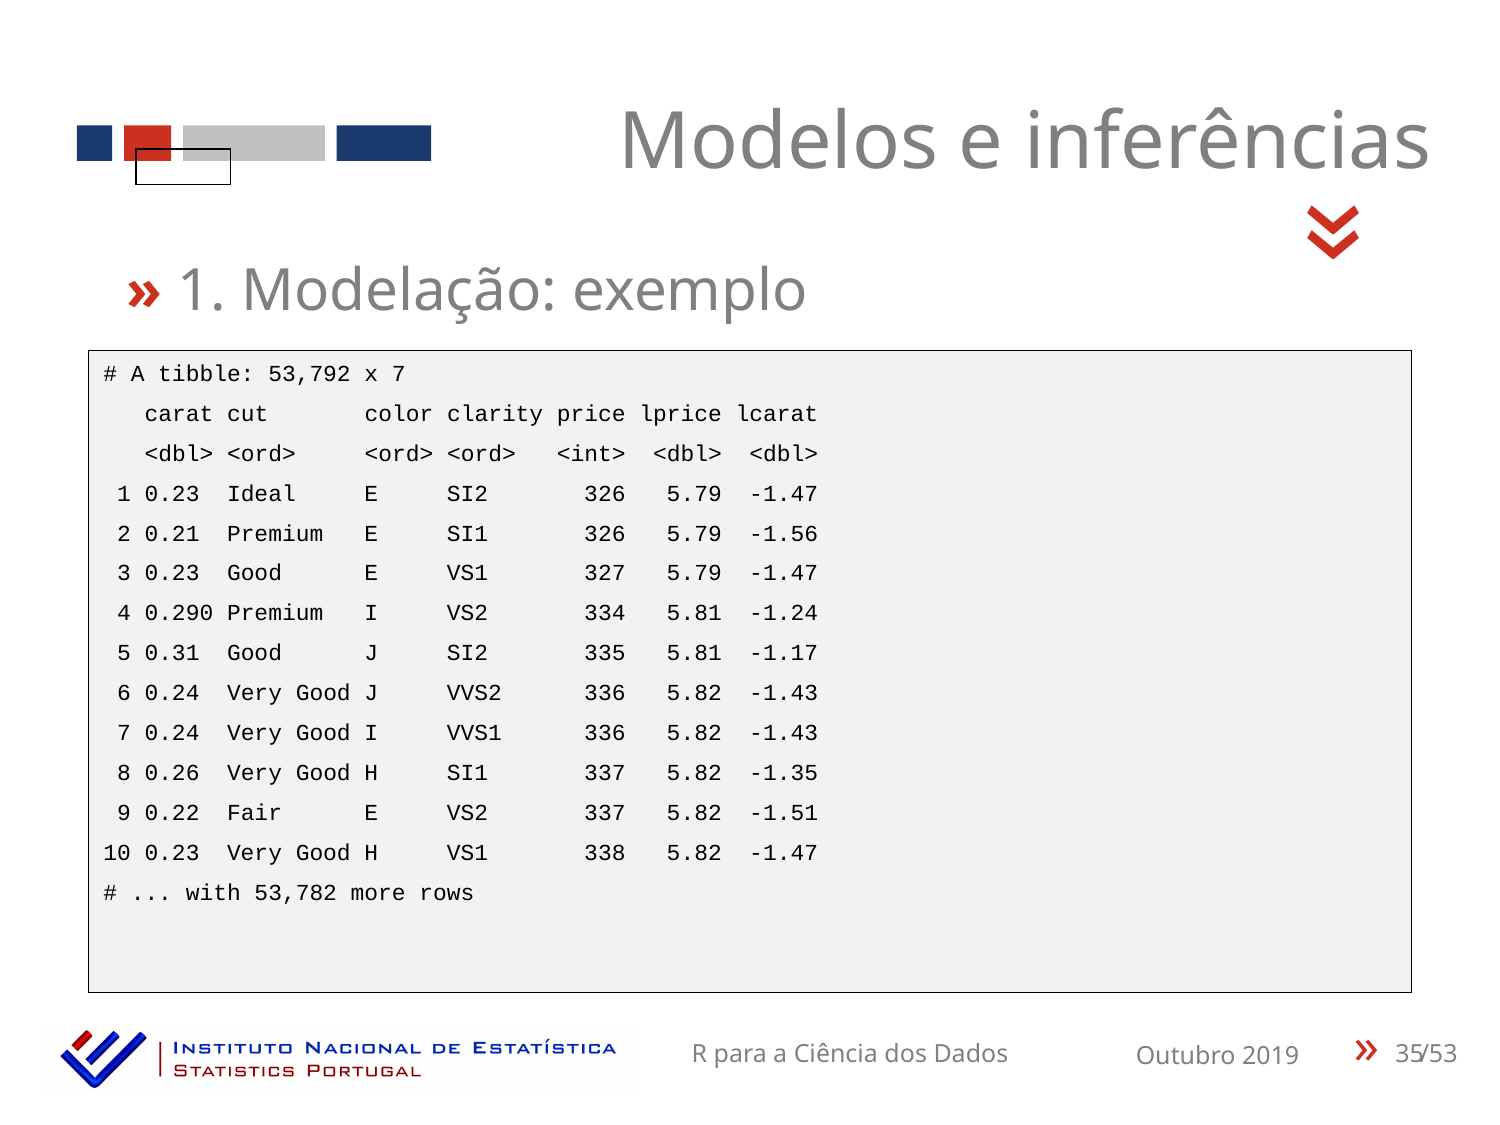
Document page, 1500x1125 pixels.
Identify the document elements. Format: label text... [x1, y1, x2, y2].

text_box 35 [1380, 1029, 1447, 1075]
text_box Modelos e inferências [454, 66, 1447, 207]
text_box « [1234, 207, 1400, 280]
picture [41, 1023, 638, 1093]
text_box # A tibble: 53,792 x 7 carat cut color clarity price lprice lcarat <dbl> <ord> <ord> <ord> <int> <dbl> <dbl> 1 0.23 Ideal E SI2 326 5.79 -1.47 2 0.21 Premium E SI1 326 5.79 -1.56 3 0.23 Good E VS1 327 5.79 -1.47 4 0.290 Premium I VS2 334 5.81 -1.24 5 0.31 Good J SI2 335 5.81 -1.17 6 0.24 Very Good J VVS2 336 5.82 -1.43 7 0.24 Very Good I VVS1 336 5.82 -1.43 8 0.26 Very Good H SI1 337 5.82 -1.35 9 0.22 Fair E VS2 337 5.82 -1.51 10 0.23 Very Good H VS1 338 5.82 -1.47 # ... with 53,782 more rows [88, 350, 1412, 993]
text_box » 1. Modelação: exemplo [111, 244, 1376, 330]
